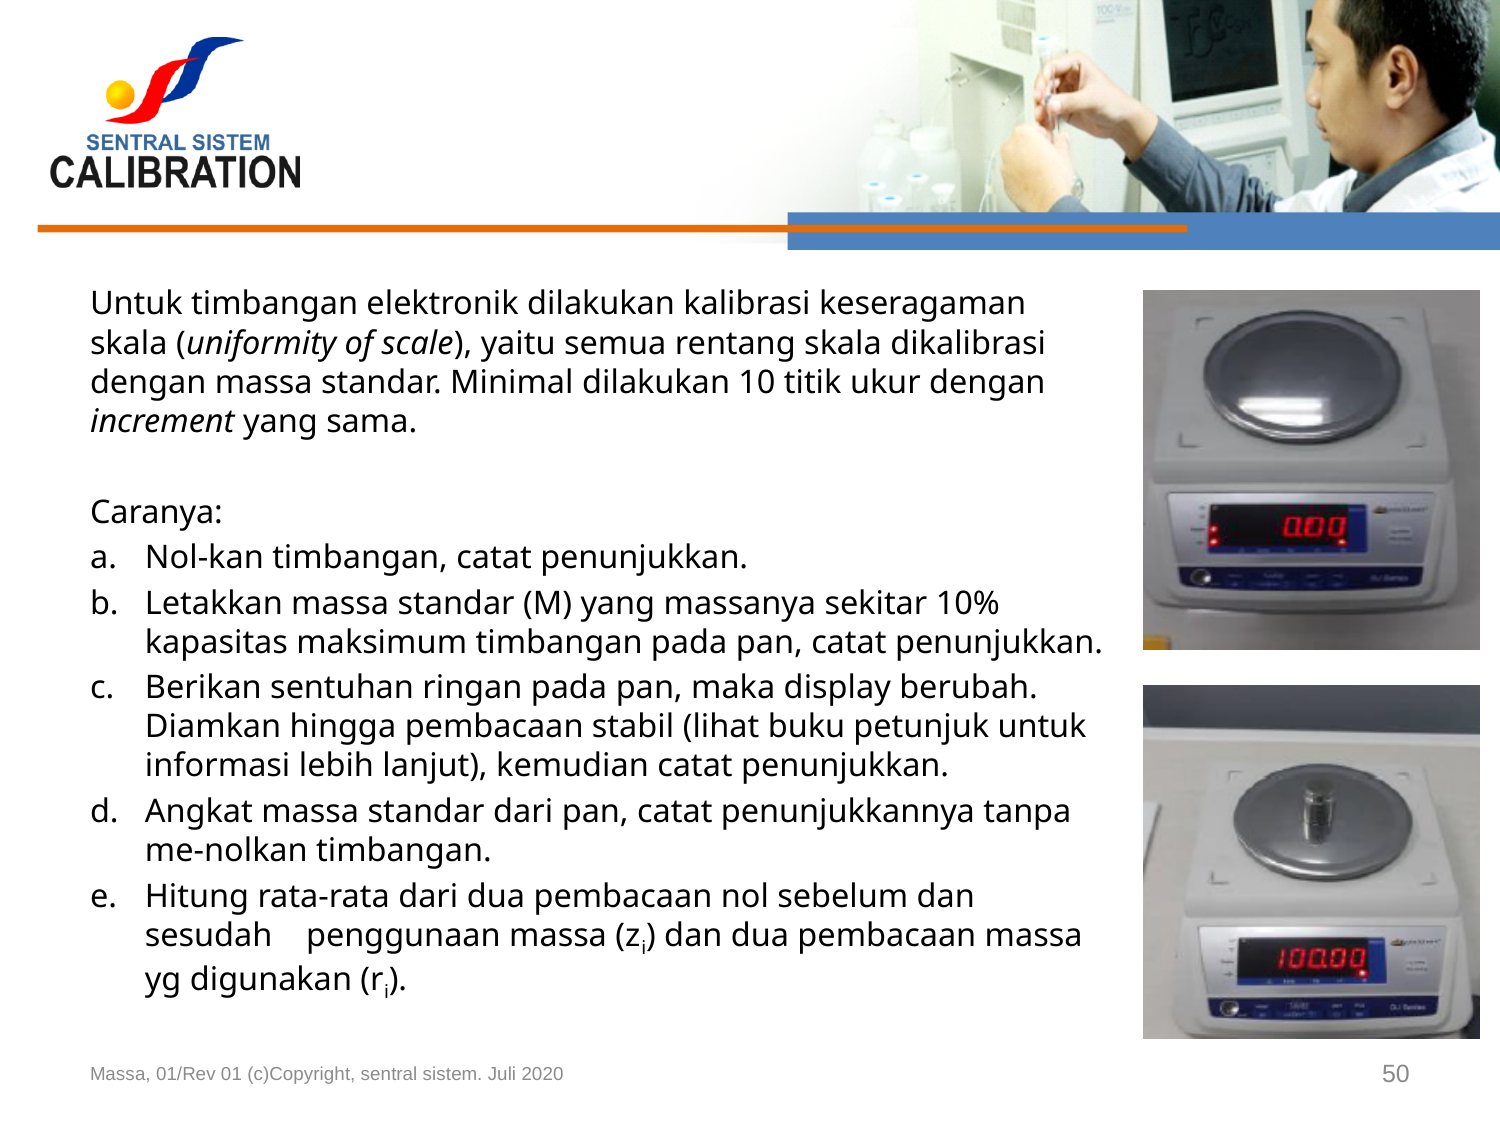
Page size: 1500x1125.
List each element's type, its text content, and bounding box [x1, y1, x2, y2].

picture [49, 37, 301, 188]
slide_number 50 [1074, 1042, 1425, 1103]
footer Massa, 01/Rev 01 (c)Copyright, sentral sistem. Juli 2020 [75, 1042, 600, 1103]
picture [1143, 290, 1480, 651]
picture [1143, 685, 1480, 1039]
text_box [35, 223, 532, 235]
list Untuk timbangan elektronik dilakukan kalibrasi keseragaman skala (uniformity of scale), yaitu semua rentang skala dikalibrasi dengan massa standar. Minimal dilakukan 10 titik ukur dengan increment yang sama. Caranya: Nol-kan timbangan, catat penunjukkan. Letakkan massa standar (M) yang massanya sekitar 10% kapasitas maksimum timbangan pada pan, catat penunjukkan. Berikan sentuhan ringan pada pan, maka display berubah. Diamkan hingga pembacaan stabil (lihat buku petunjuk untuk informasi lebih lanjut), kemudian catat penunjukkan. Angkat massa standar dari pan, catat penunjukkannya tanpa me-nolkan timbangan. Hitung rata-rata dari dua pembacaan nol sebelum dan sesudah penggunaan massa (zi) dan dua pembacaan massa yg digunakan (ri). [75, 509, 1125, 1050]
list Untuk timbangan elektronik dilakukan kalibrasi keseragaman skala (uniformity of scale), yaitu semua rentang skala dikalibrasi dengan massa standar. Minimal dilakukan 10 titik ukur dengan increment yang sama. Caranya: Nol-kan timbangan, catat penunjukkan. Letakkan massa standar (M) yang massanya sekitar 10% kapasitas maksimum timbangan pada pan, catat penunjukkan. Berikan sentuhan ringan pada pan, maka display berubah. Diamkan hingga pembacaan stabil (lihat buku petunjuk untuk informasi lebih lanjut), kemudian catat penunjukkan. Angkat massa standar dari pan, catat penunjukkannya tanpa me-nolkan timbangan. Hitung rata-rata dari dua pembacaan nol sebelum dan sesudah penggunaan massa (zi) dan dua pembacaan massa yg digunakan (ri). [75, 275, 1125, 508]
picture [537, 0, 1500, 244]
